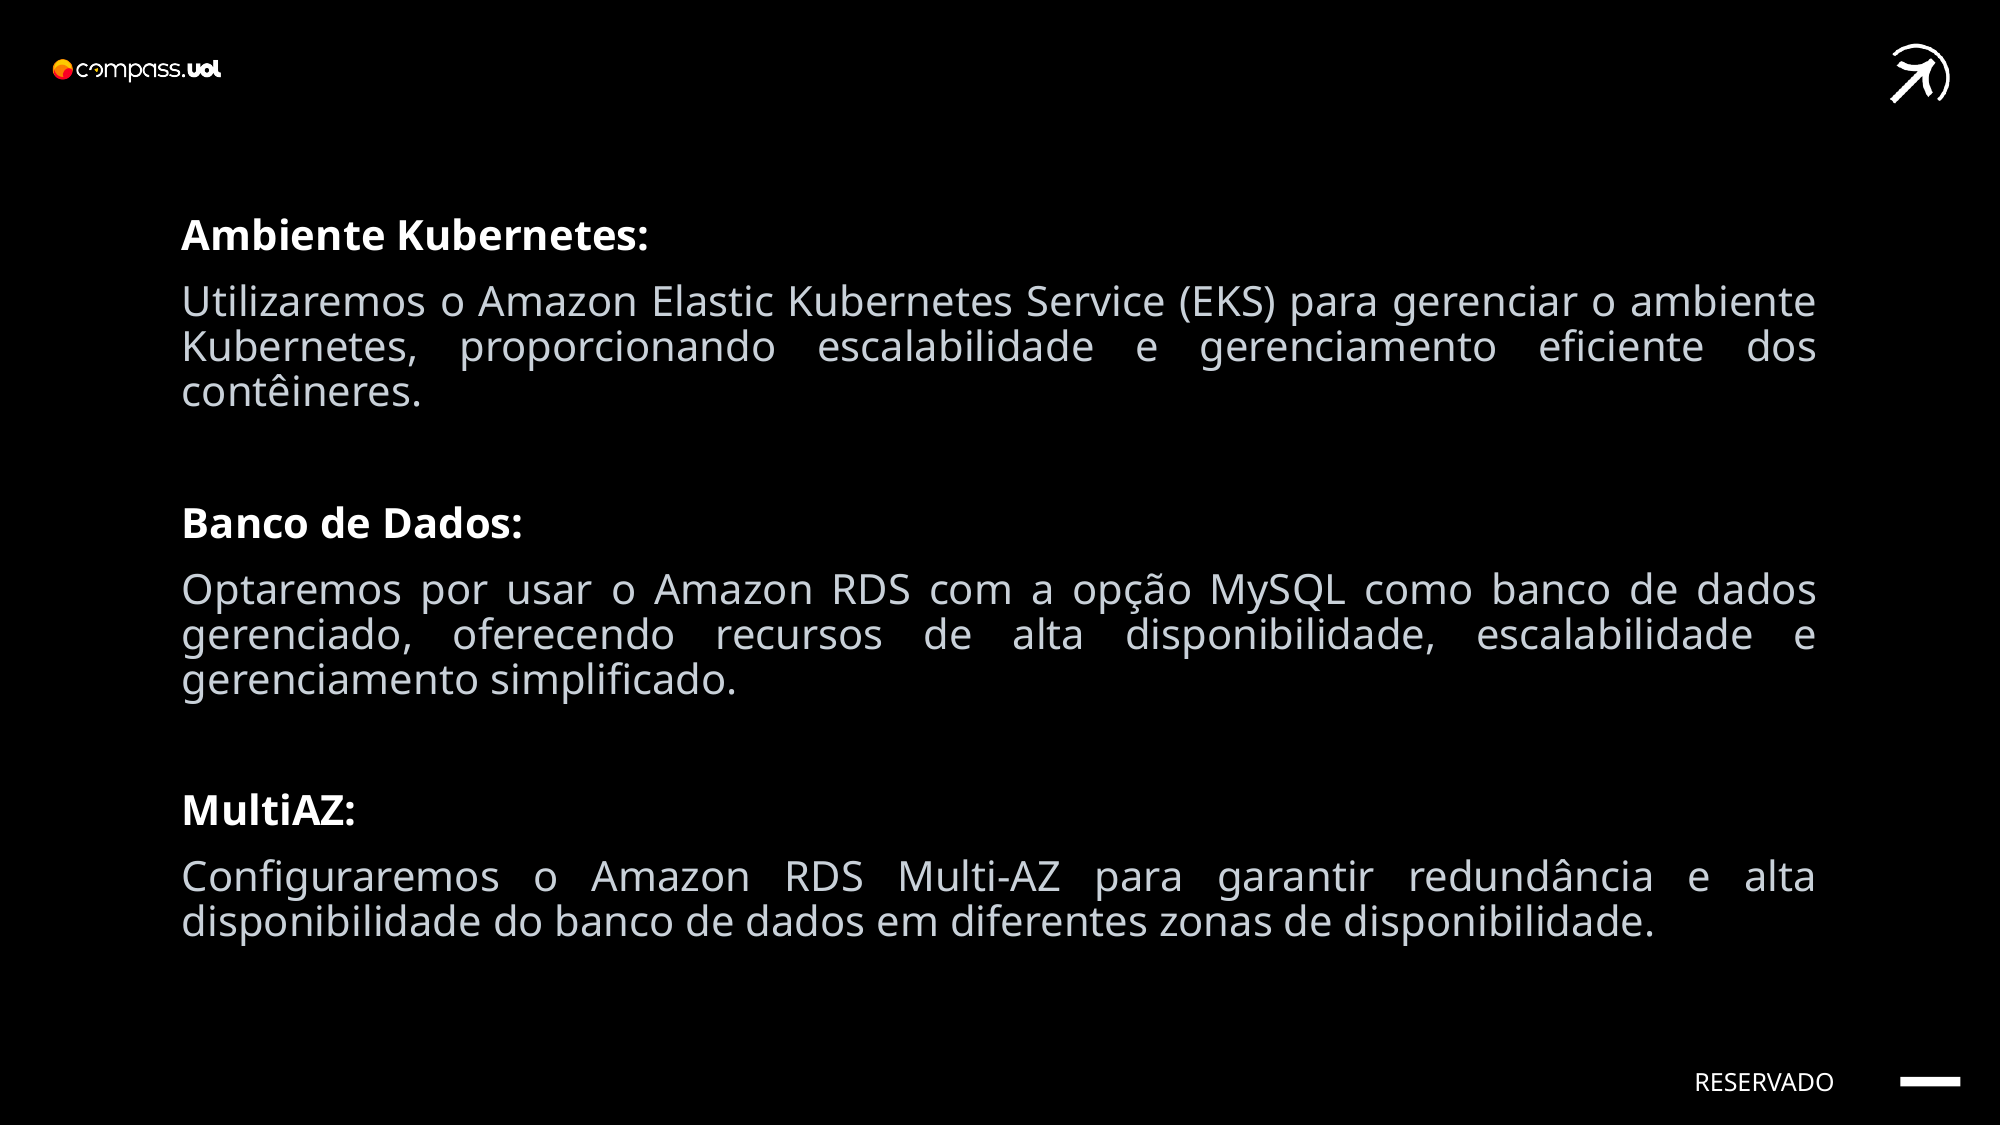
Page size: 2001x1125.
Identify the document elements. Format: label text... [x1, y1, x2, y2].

picture [40, 37, 233, 104]
list Ambiente Kubernetes: Utilizaremos o Amazon Elastic Kubernetes Service (EKS) para gerenciar o ambiente Kubernetes, proporcionando escalabilidade e gerenciamento eficiente dos contêineres. Banco de Dados: Optaremos por usar o Amazon RDS com a opção MySQL como banco de dados gerenciado, oferecendo recursos de alta disponibilidade, escalabilidade e gerenciamento simplificado. MultiAZ: Configuraremos o Amazon RDS Multi-AZ para garantir redundância e alta disponibilidade do banco de dados em diferentes zonas de disponibilidade. [166, 207, 1833, 918]
picture [1889, 43, 1950, 104]
list RESERVADO [1679, 1062, 1894, 1100]
